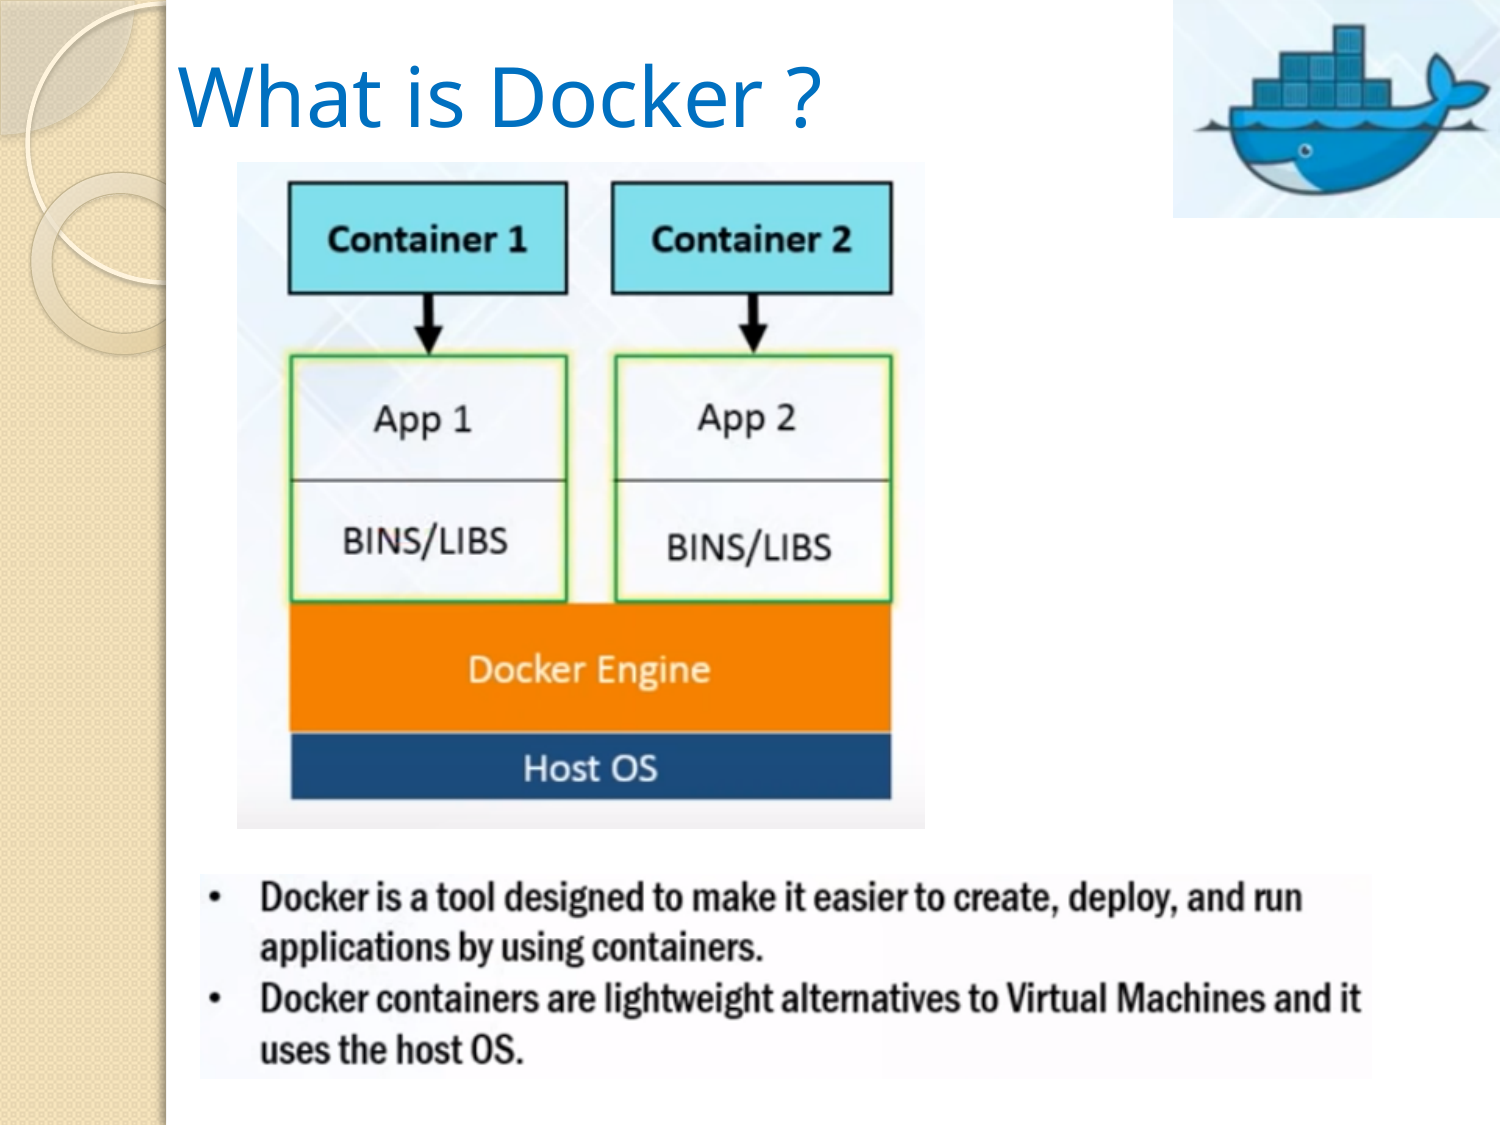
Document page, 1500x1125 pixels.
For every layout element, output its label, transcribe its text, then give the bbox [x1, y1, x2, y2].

title What is Docker ? [162, 0, 1169, 188]
picture [237, 162, 926, 829]
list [199, 874, 1373, 1079]
picture [1173, 0, 1500, 218]
